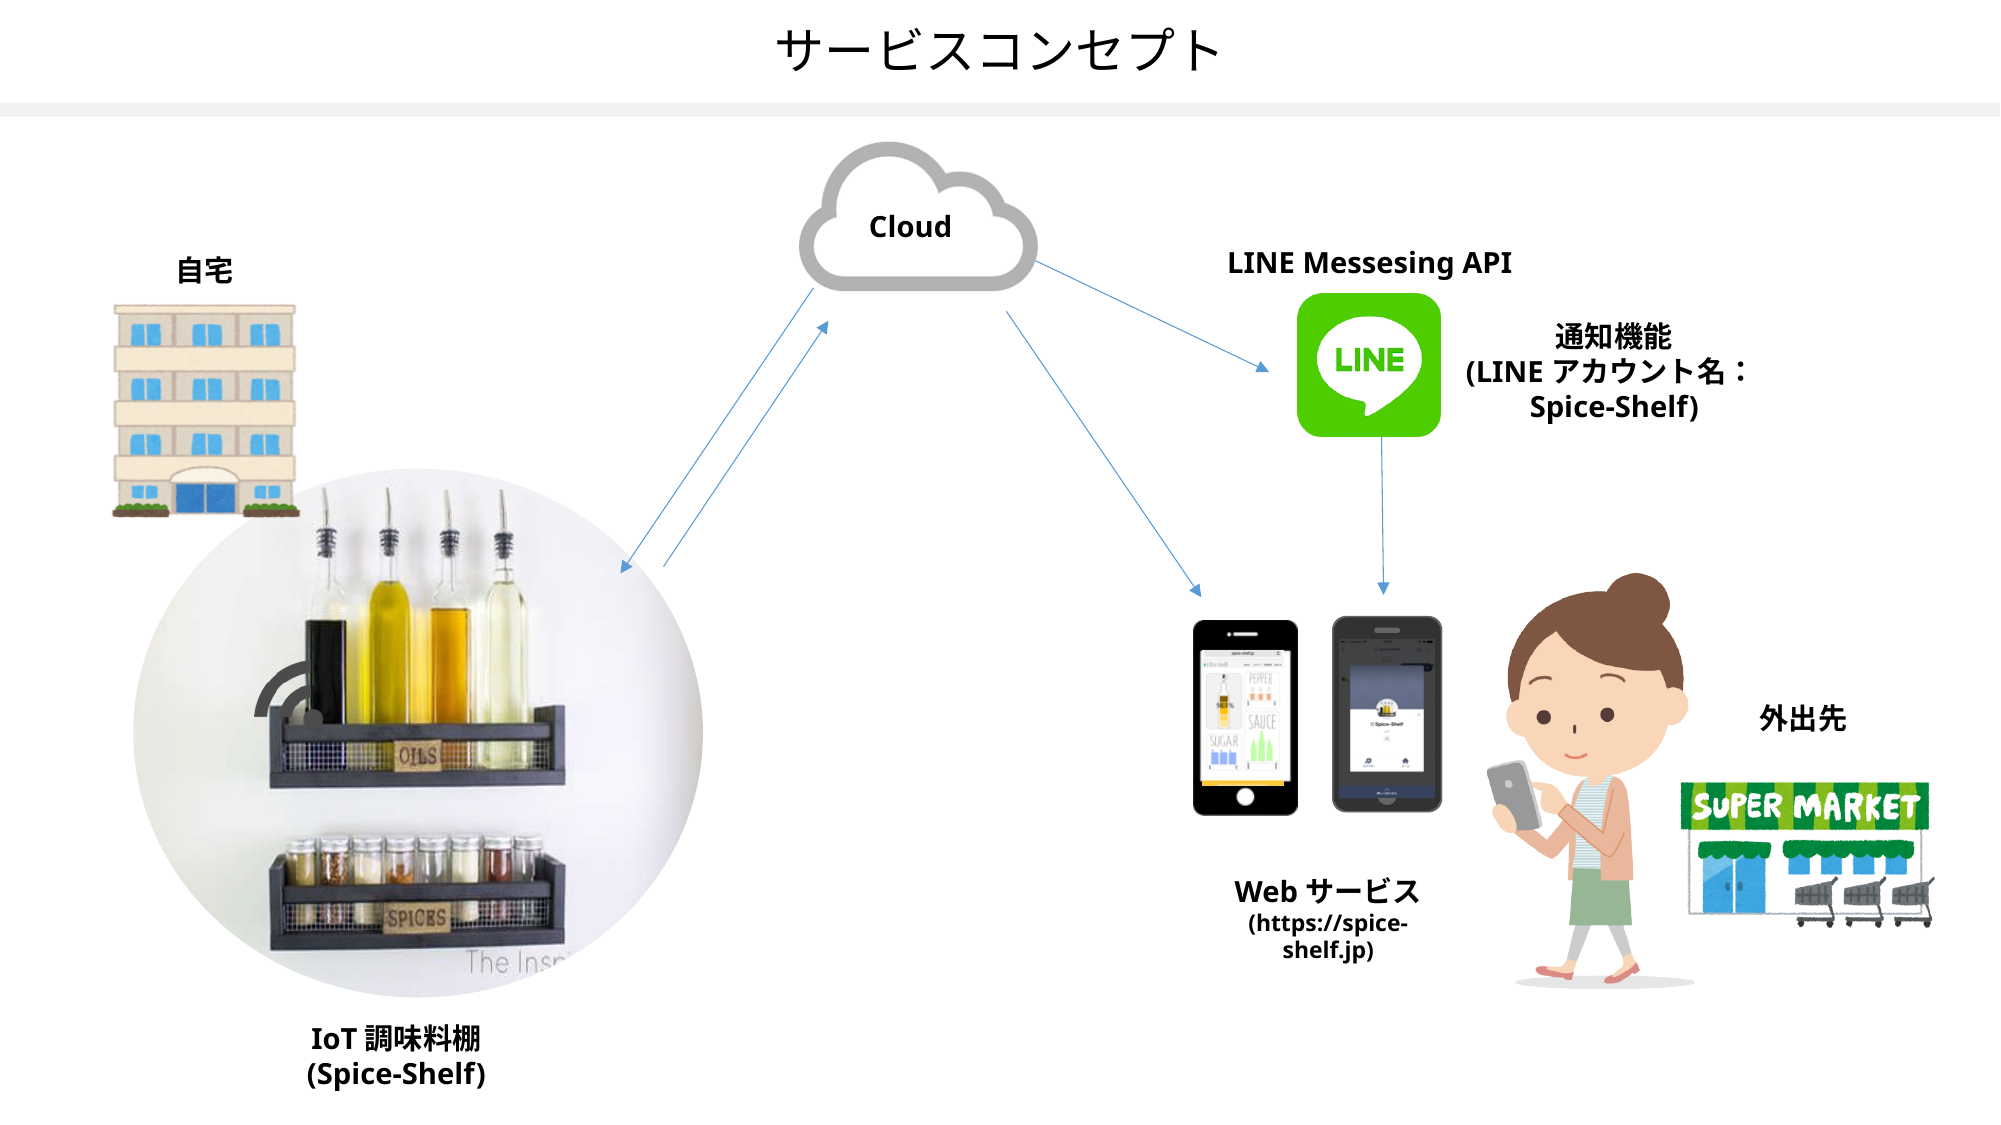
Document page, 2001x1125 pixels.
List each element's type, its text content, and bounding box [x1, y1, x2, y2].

picture [1383, 573, 1946, 989]
picture [787, 119, 1052, 311]
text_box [1035, 260, 1269, 372]
text_box Webサービス (https://spice-shelf.jp) [1189, 866, 1383, 971]
text_box 通知機能 (LINEアカウント名：Spice-Shelf) [1441, 311, 1791, 431]
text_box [103, 244, 306, 523]
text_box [1193, 620, 1298, 816]
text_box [620, 287, 829, 574]
text_box IoT調味料棚 (Spice-Shelf) [257, 1013, 536, 1098]
picture [1297, 293, 1441, 437]
picture [133, 468, 703, 998]
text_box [1006, 311, 1202, 598]
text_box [1328, 612, 1446, 816]
title サービスコンセプト [137, 21, 1863, 87]
text_box 外出先 [1799, 692, 1893, 743]
text_box LINE Messesing API [1172, 237, 1567, 288]
